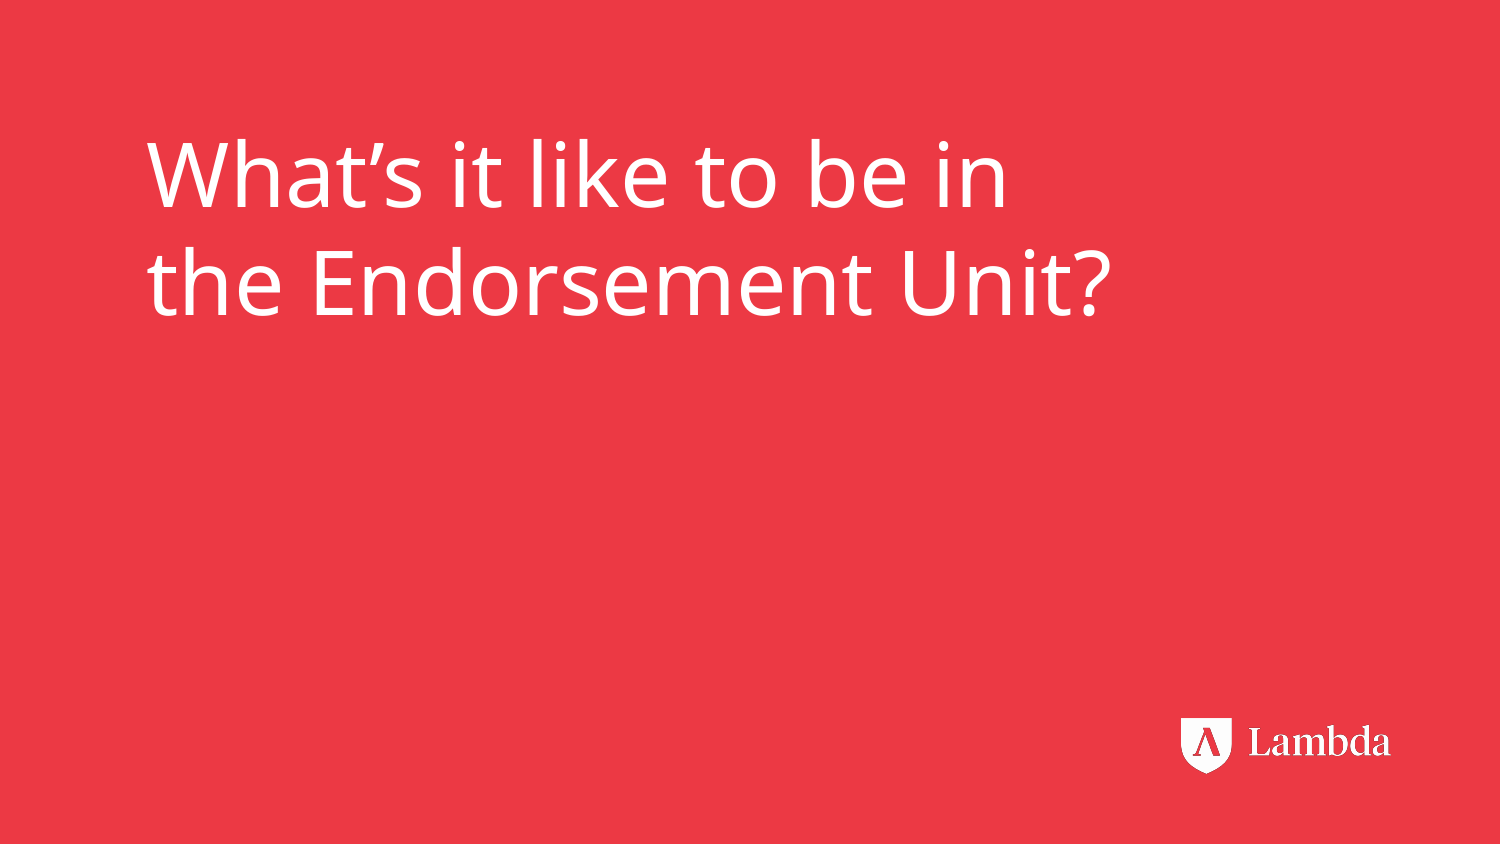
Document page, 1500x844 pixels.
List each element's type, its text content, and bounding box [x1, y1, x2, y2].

picture [1181, 718, 1392, 774]
title What’s it like to be in the Endorsement Unit? [142, 114, 1145, 389]
